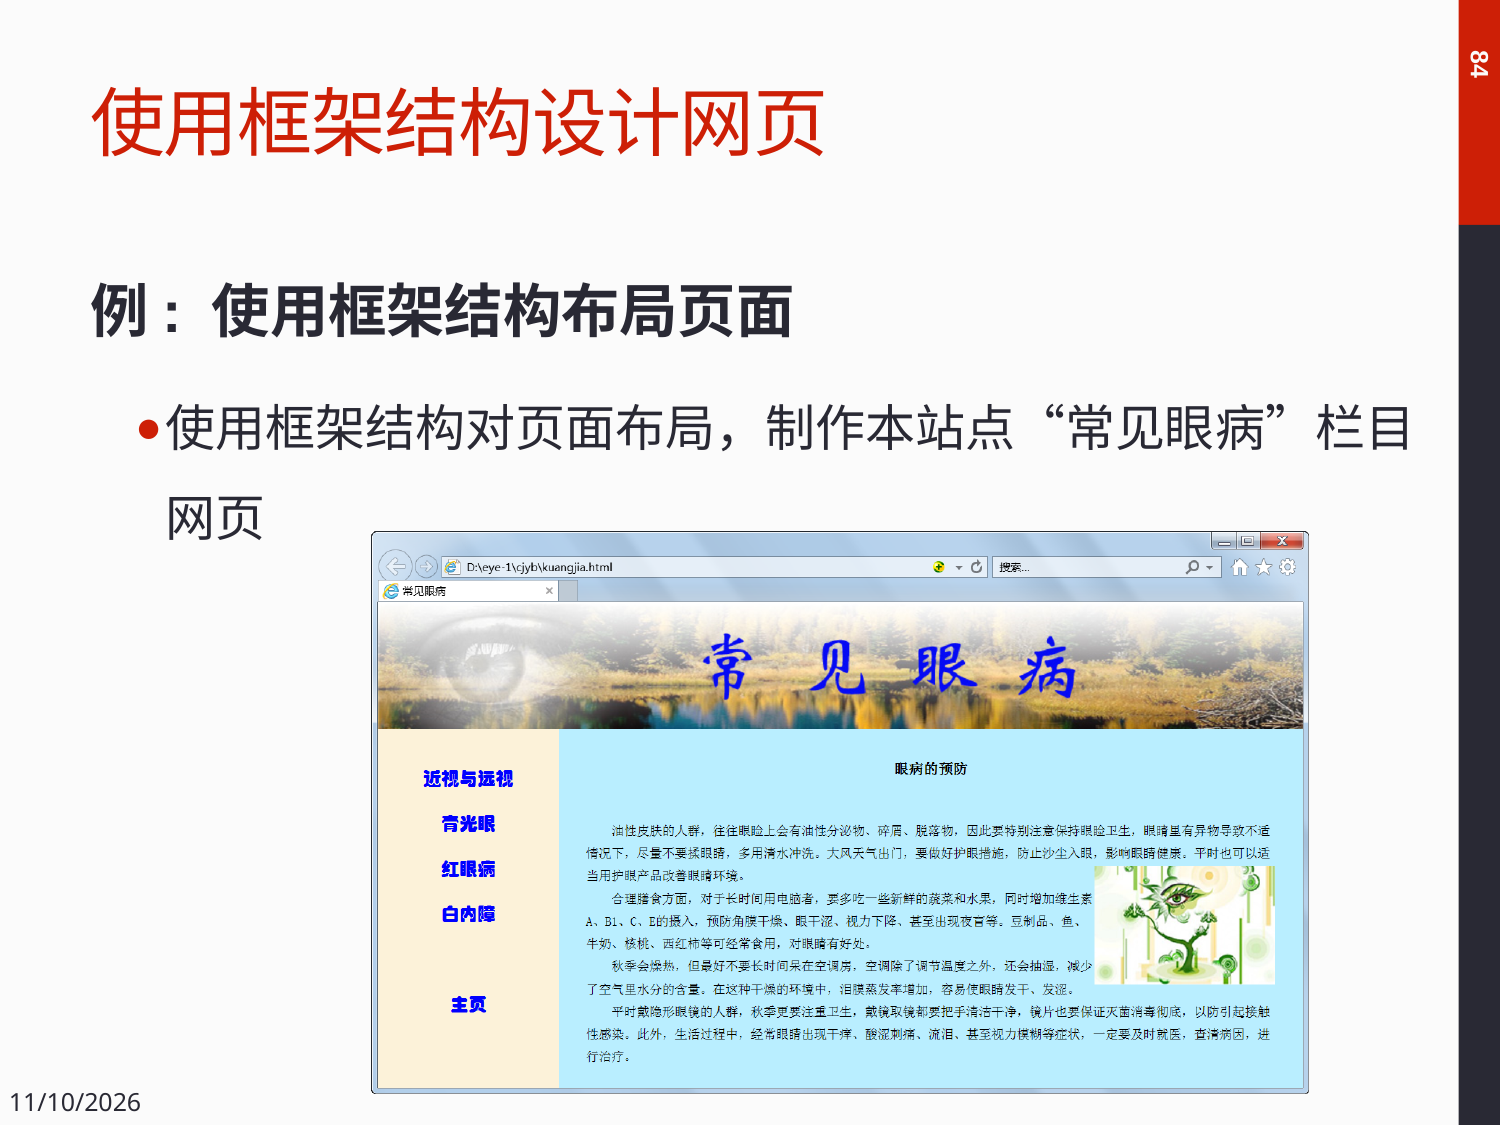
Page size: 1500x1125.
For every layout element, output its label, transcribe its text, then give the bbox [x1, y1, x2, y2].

picture [371, 531, 1310, 1095]
slide_number 84 [1450, 15, 1500, 114]
list 例: 使用框架结构布局页面 使用框架结构对页面布局，制作本站点“常见眼病”栏目网页 [75, 231, 1447, 1024]
title 使用框架结构设计网页 [75, 24, 1282, 173]
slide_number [0, 1070, 183, 1121]
